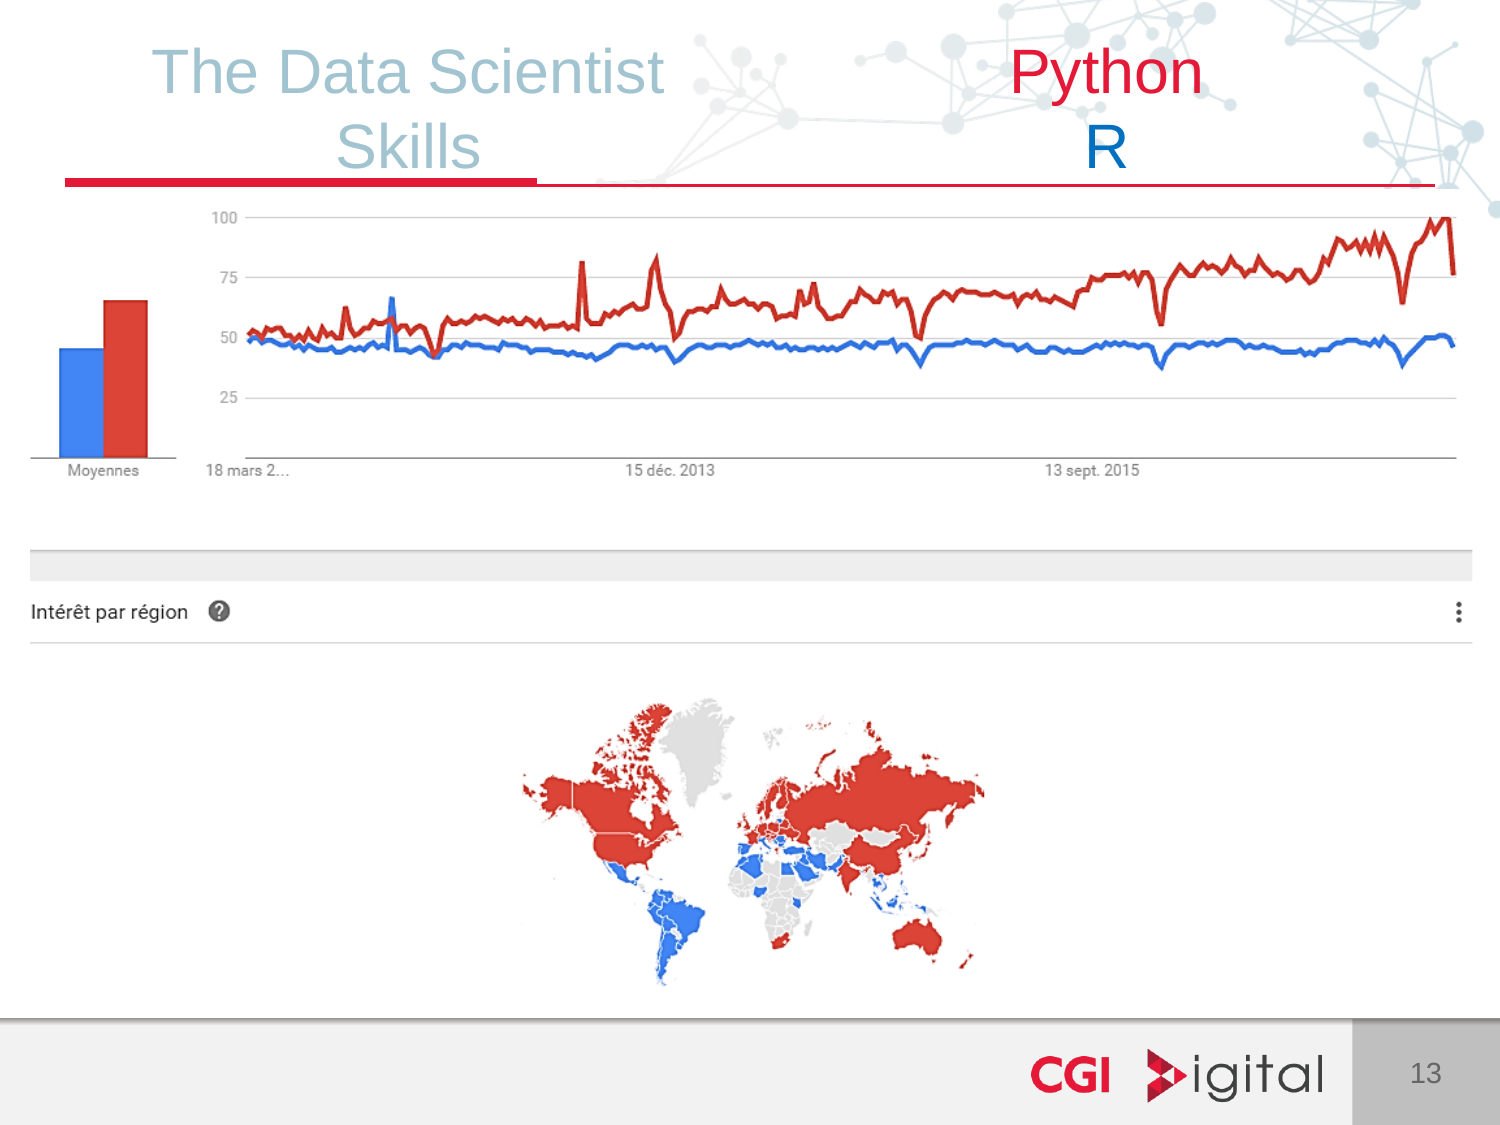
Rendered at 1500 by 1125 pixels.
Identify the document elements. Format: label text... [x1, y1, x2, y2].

text_box Python R [771, 30, 1443, 182]
picture [29, 0, 1500, 997]
title The Data Scientist Skills [73, 30, 745, 182]
slide_number 13 [1362, 1054, 1491, 1094]
picture [1031, 1048, 1322, 1103]
